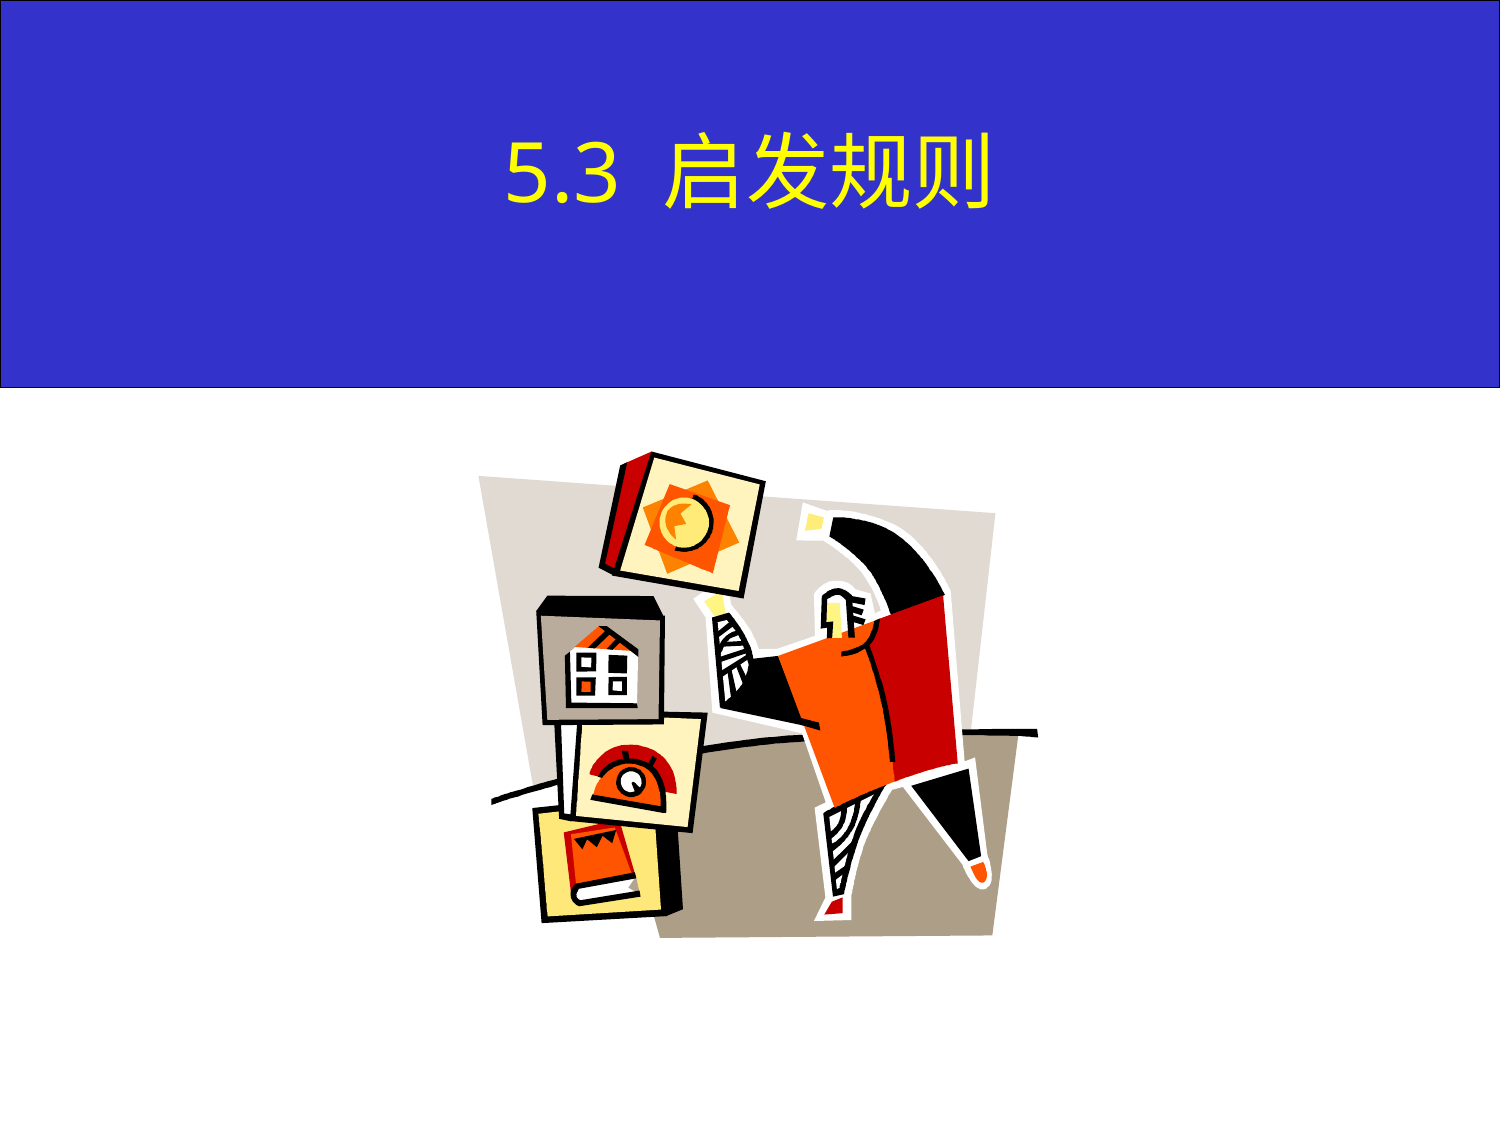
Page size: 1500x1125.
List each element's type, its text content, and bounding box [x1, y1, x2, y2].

title 5.3 启发规则 [112, 74, 1388, 263]
picture [478, 443, 1046, 946]
